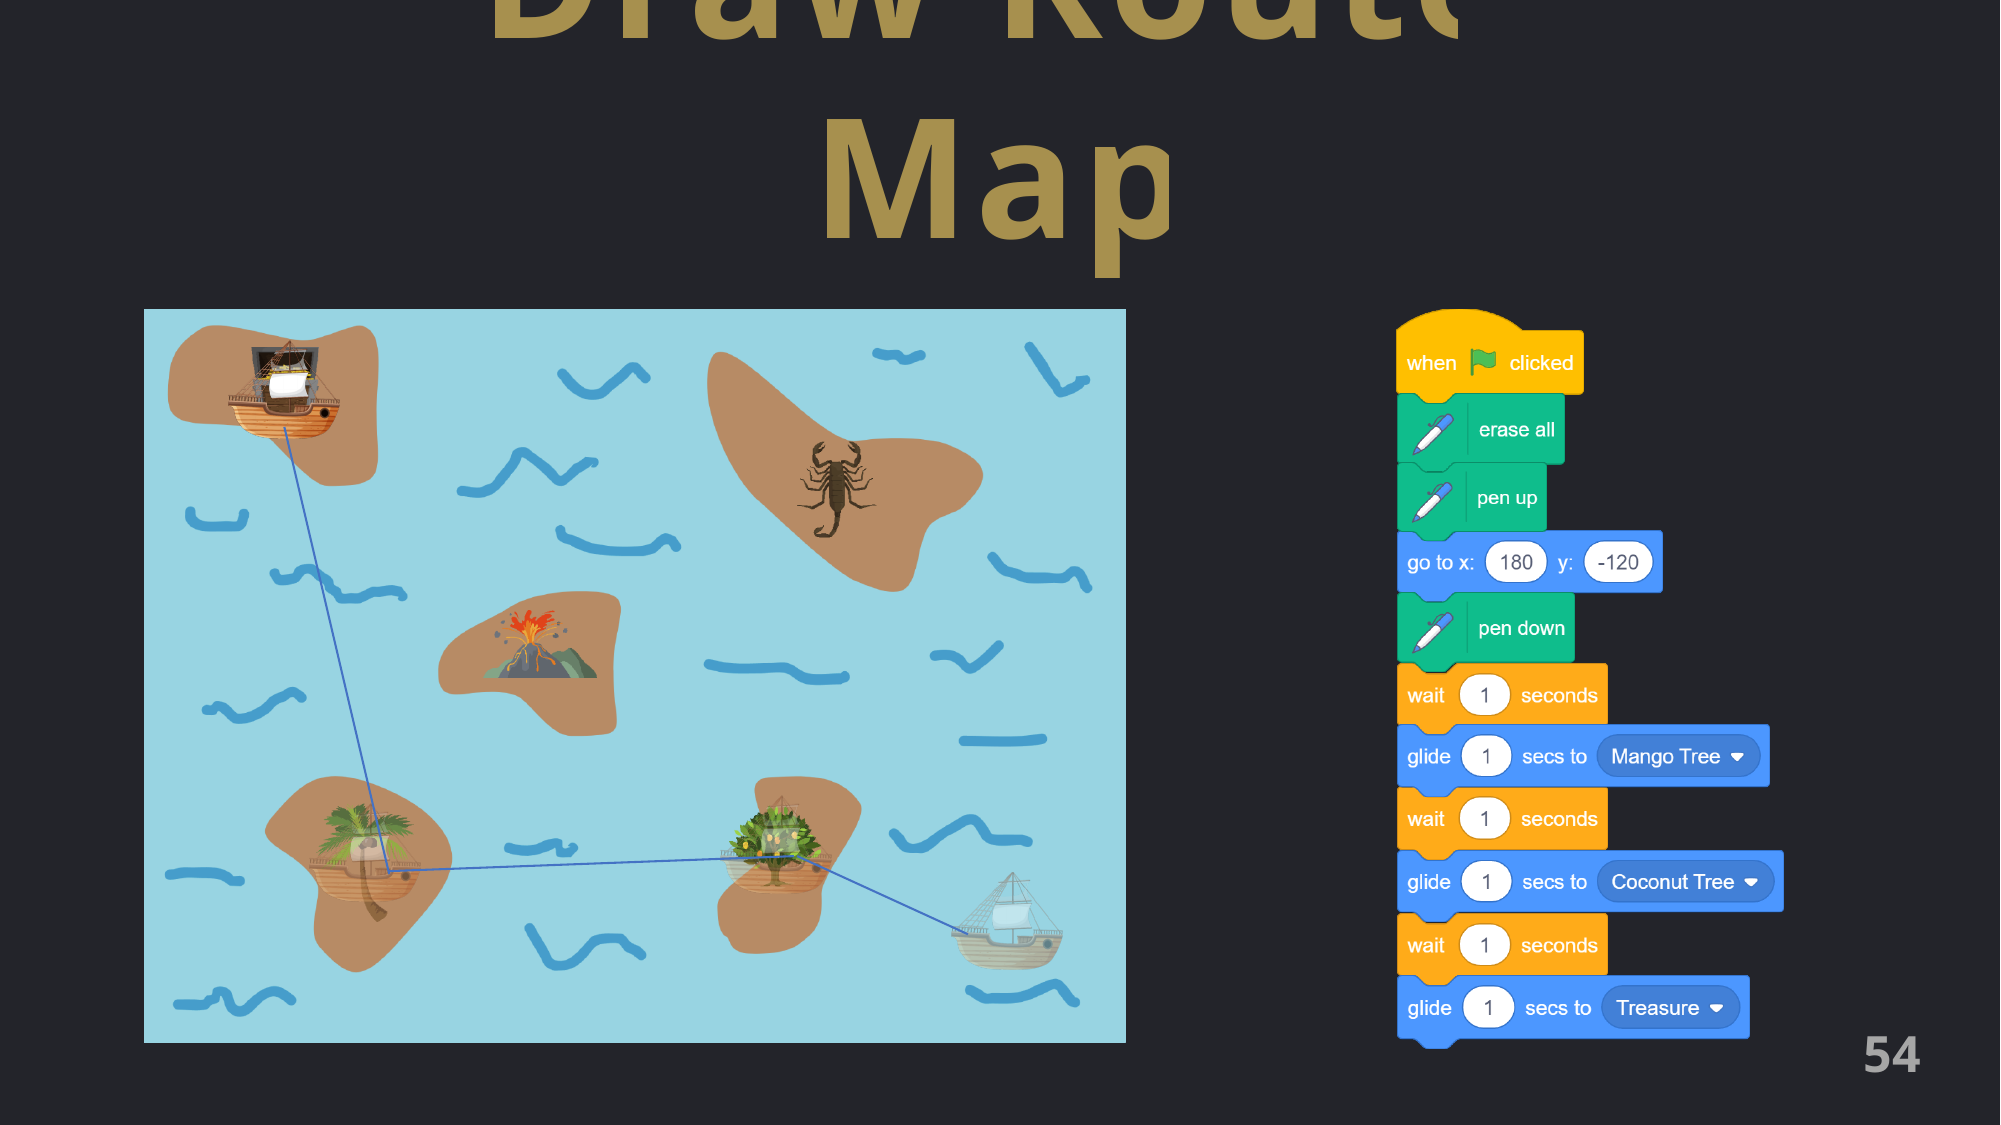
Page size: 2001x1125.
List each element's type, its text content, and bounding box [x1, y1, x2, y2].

text_box Draw Route Map [364, 23, 1636, 287]
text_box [390, 856, 794, 872]
picture [1396, 309, 1784, 1049]
text_box [0, 0, 2000, 1125]
slide_number 54 [1485, 1026, 1936, 1087]
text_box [797, 856, 968, 935]
picture [144, 309, 1126, 1043]
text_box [284, 426, 390, 875]
